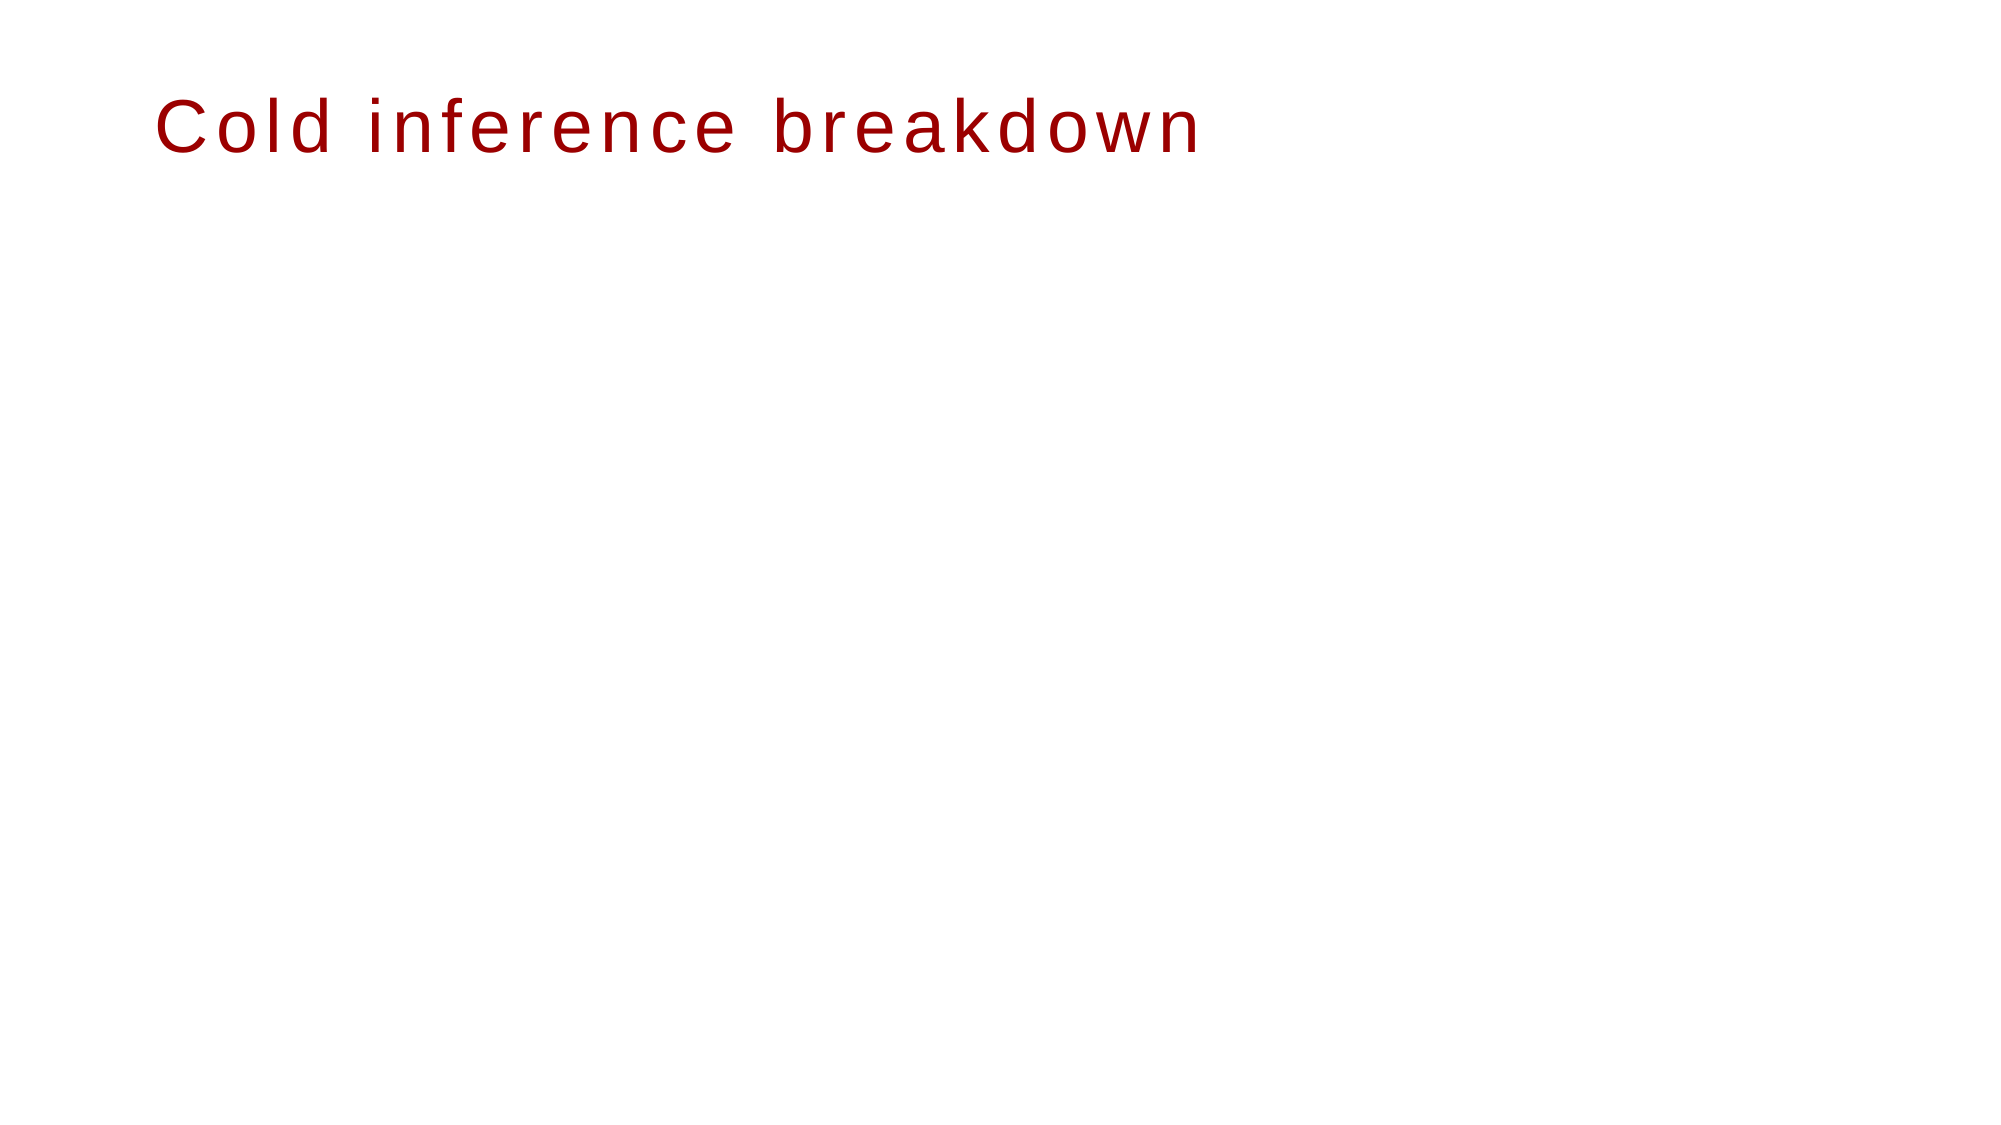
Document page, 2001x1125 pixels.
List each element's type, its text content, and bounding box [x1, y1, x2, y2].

text_box Cold inference breakdown [152, 75, 1215, 168]
